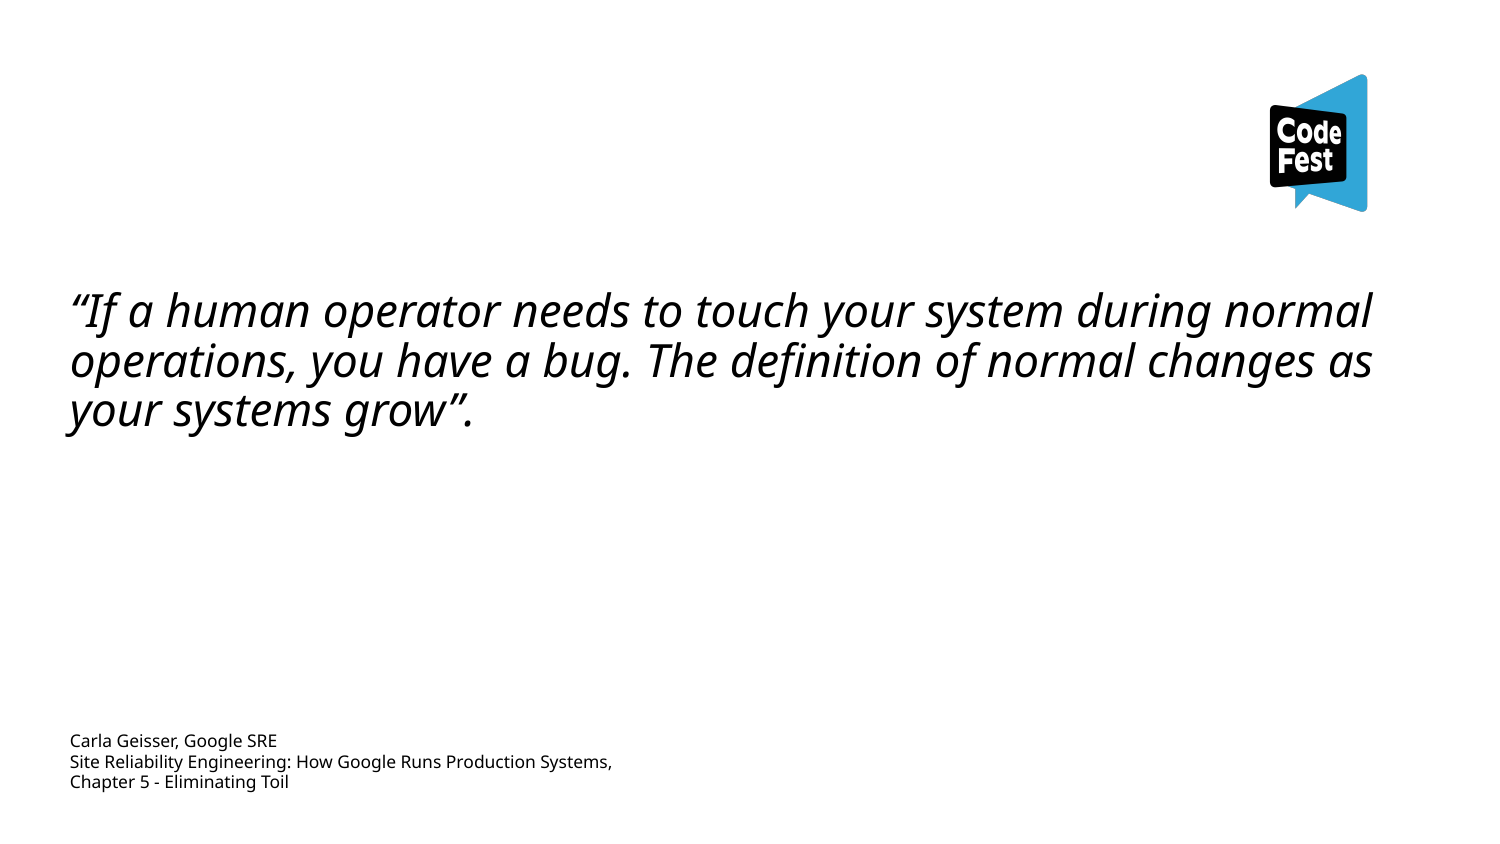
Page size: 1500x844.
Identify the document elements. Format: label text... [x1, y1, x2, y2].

picture [1267, 71, 1371, 215]
text_box Carla Geisser, Google SRE Site Reliability Engineering: How Google Runs Production Systems, Chapter 5 - Eliminating Toil [62, 722, 1438, 822]
text_box “If a human operator needs to touch your system during normal operations, you have a bug. The definition of normal changes as your systems grow”. [62, 239, 1438, 486]
